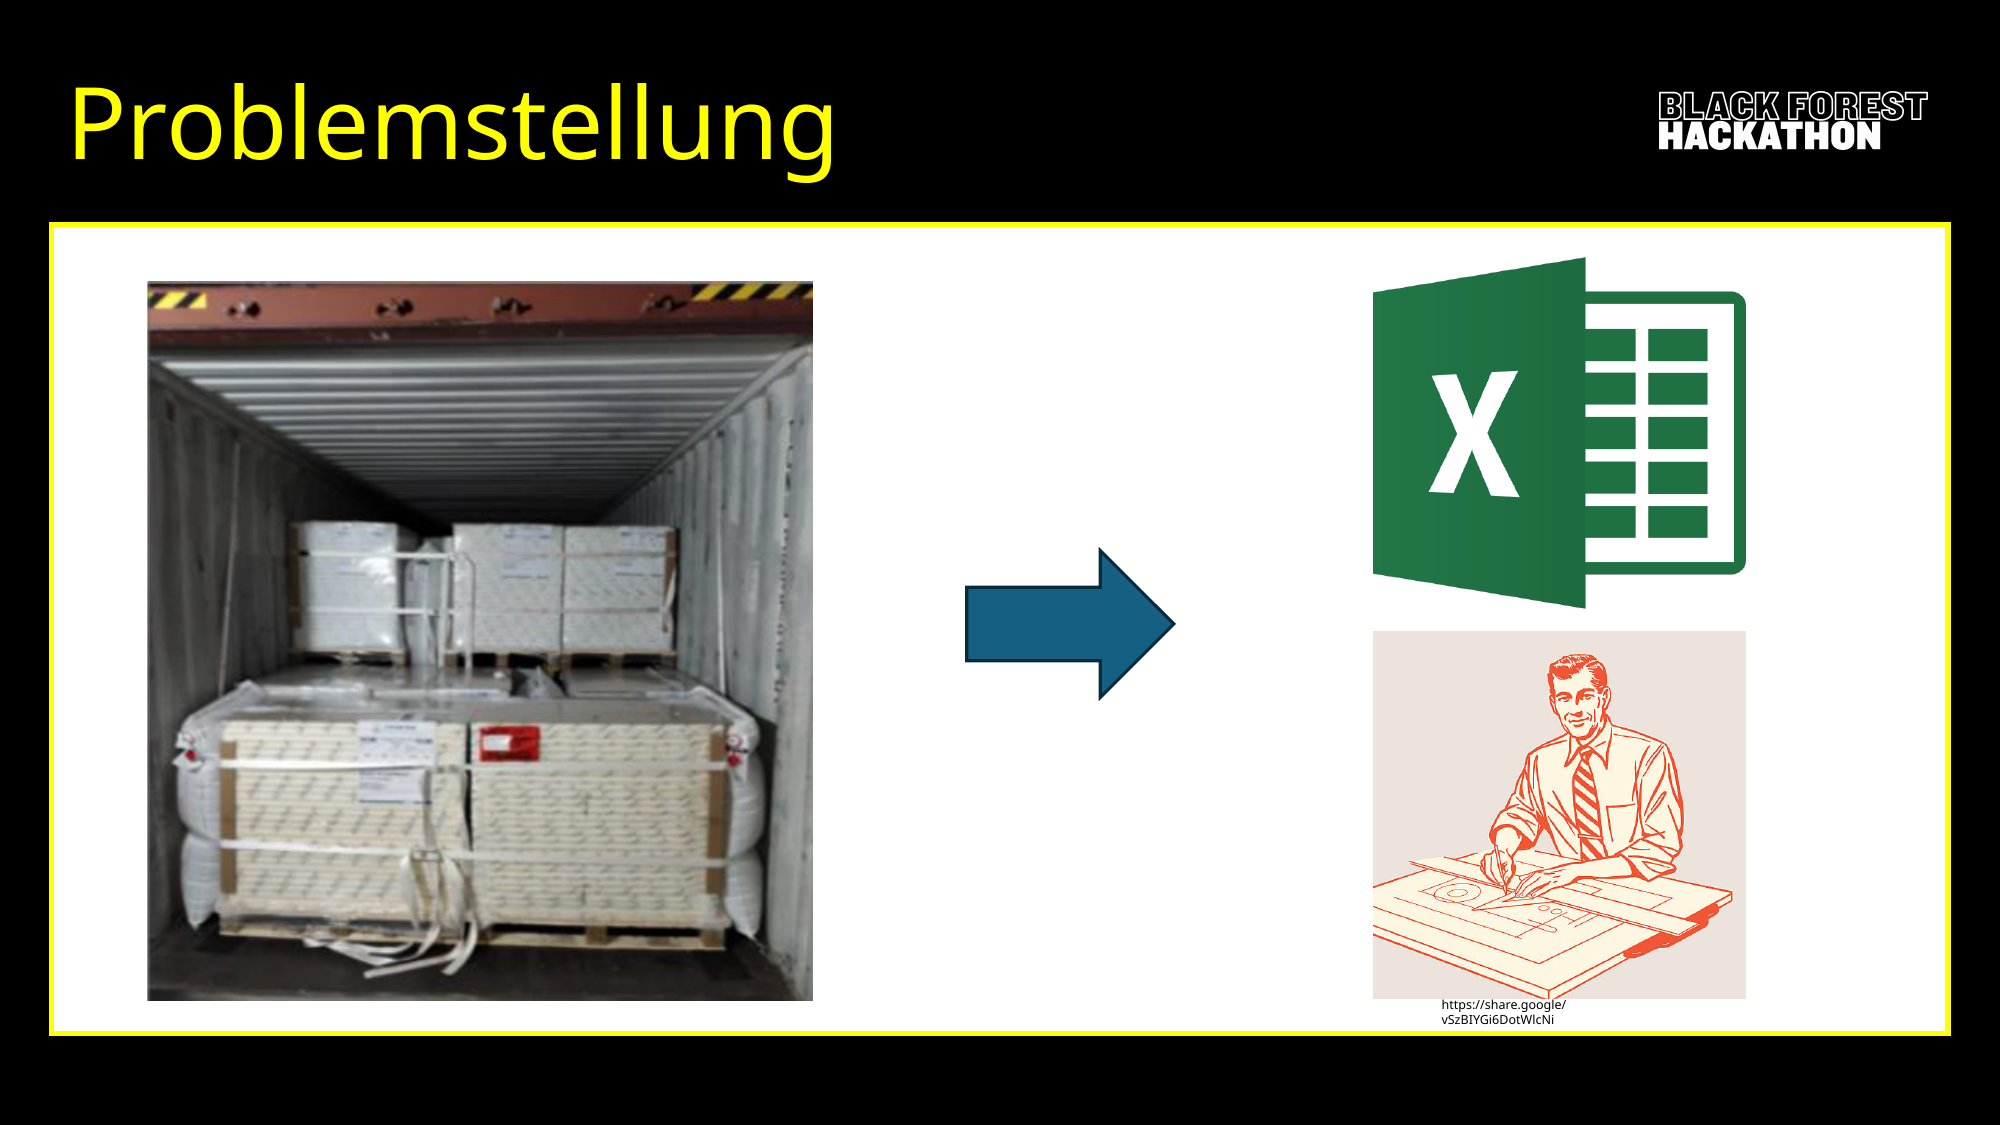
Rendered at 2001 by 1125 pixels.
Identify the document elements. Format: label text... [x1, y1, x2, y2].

picture [1373, 631, 1746, 999]
picture [146, 281, 813, 1001]
picture [1658, 91, 1928, 150]
text_box https://share.google/vSzBIYGi6DotWlcNi [50, 223, 1950, 1035]
picture [1373, 256, 1746, 610]
text_box https://share.google/vSzBIYGi6DotWlcNi [1426, 999, 1693, 1035]
text_box [965, 546, 1176, 702]
text_box Problemstellung [51, 52, 1813, 188]
